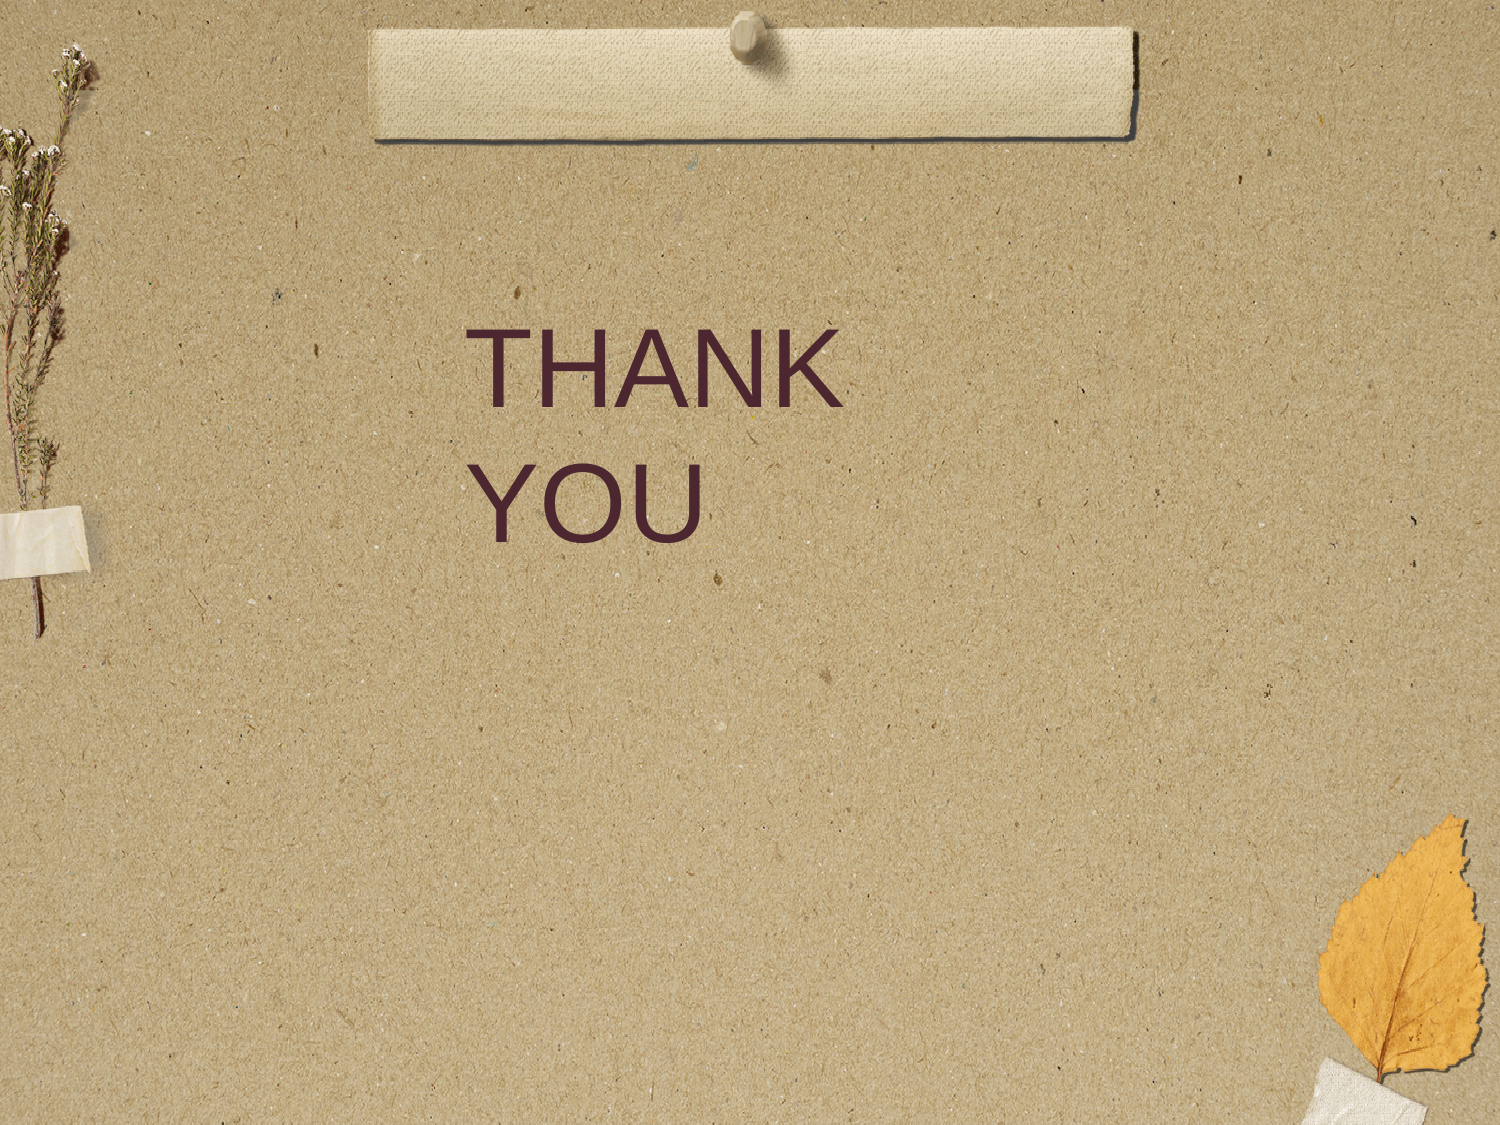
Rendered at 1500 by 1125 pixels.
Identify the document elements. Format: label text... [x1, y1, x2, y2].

text_box THANK YOU [450, 287, 1100, 573]
picture [0, 0, 1500, 1125]
